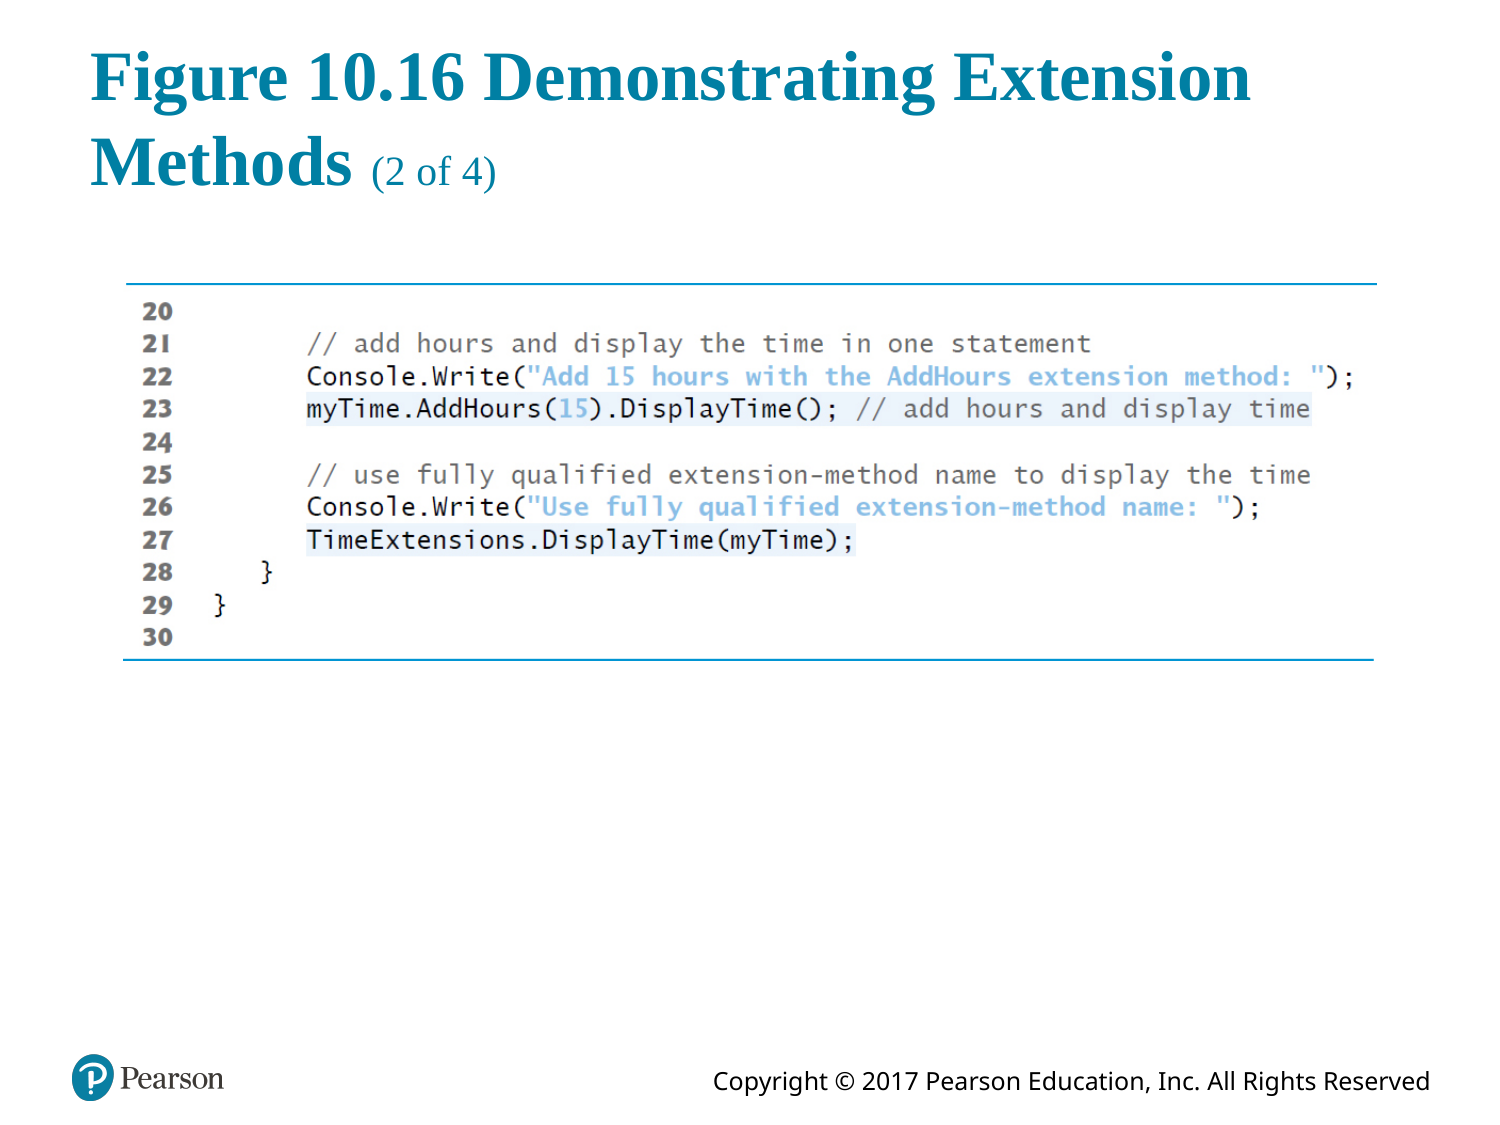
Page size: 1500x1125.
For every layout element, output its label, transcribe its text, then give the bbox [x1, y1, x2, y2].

picture [80, 1063, 106, 1088]
picture [72, 1054, 88, 1070]
picture [72, 1087, 83, 1101]
picture [122, 283, 1377, 662]
title Figure 10.16 Demonstrating Extension Methods (2 of 4) [75, 39, 1425, 215]
picture [98, 1054, 224, 1101]
